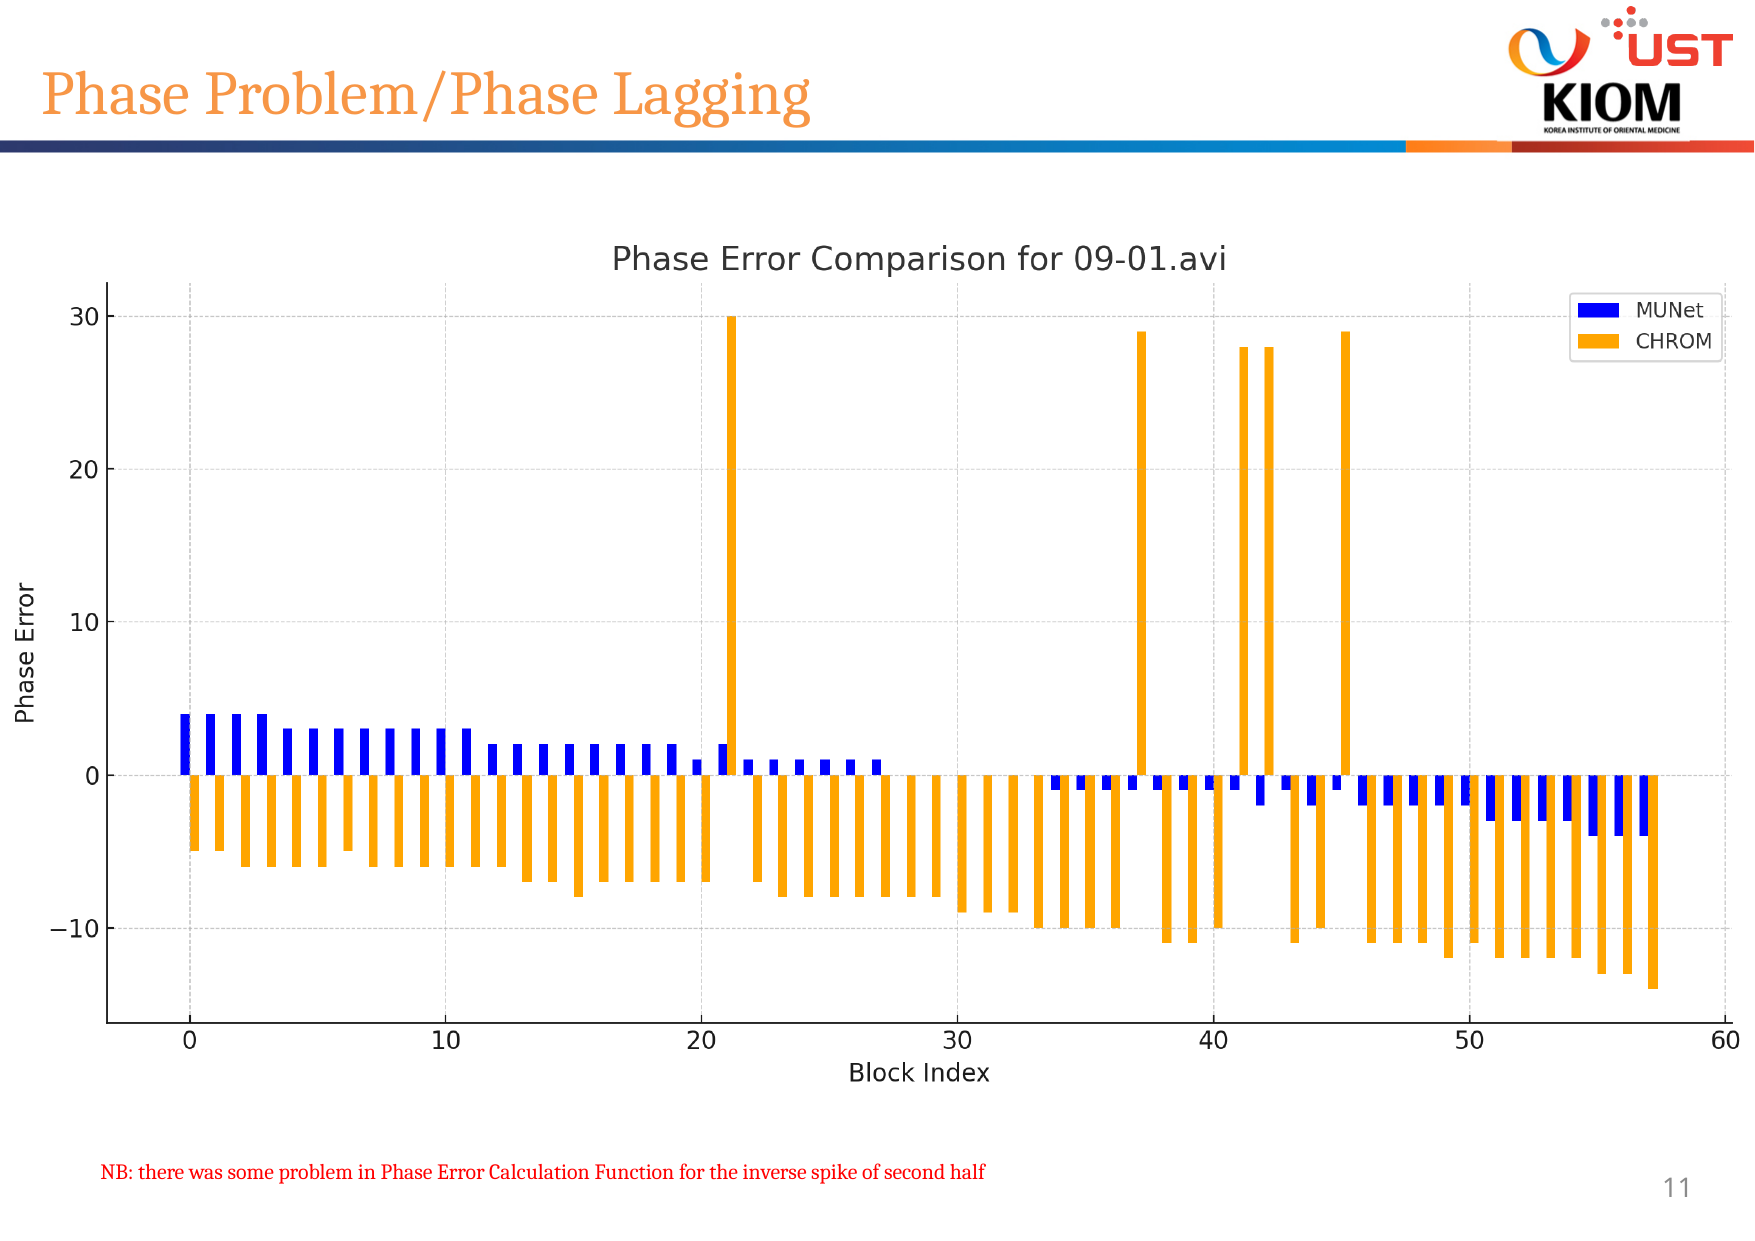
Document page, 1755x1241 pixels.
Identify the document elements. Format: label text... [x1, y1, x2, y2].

text_box Phase Problem/Phase Lagging [26, 6, 1393, 134]
text_box 10 [1300, 1155, 1710, 1222]
text_box NB: there was some problem in Phase Error Calculation Function for the inverse spike of second half [85, 1137, 1452, 1192]
picture [0, 0, 1755, 1241]
